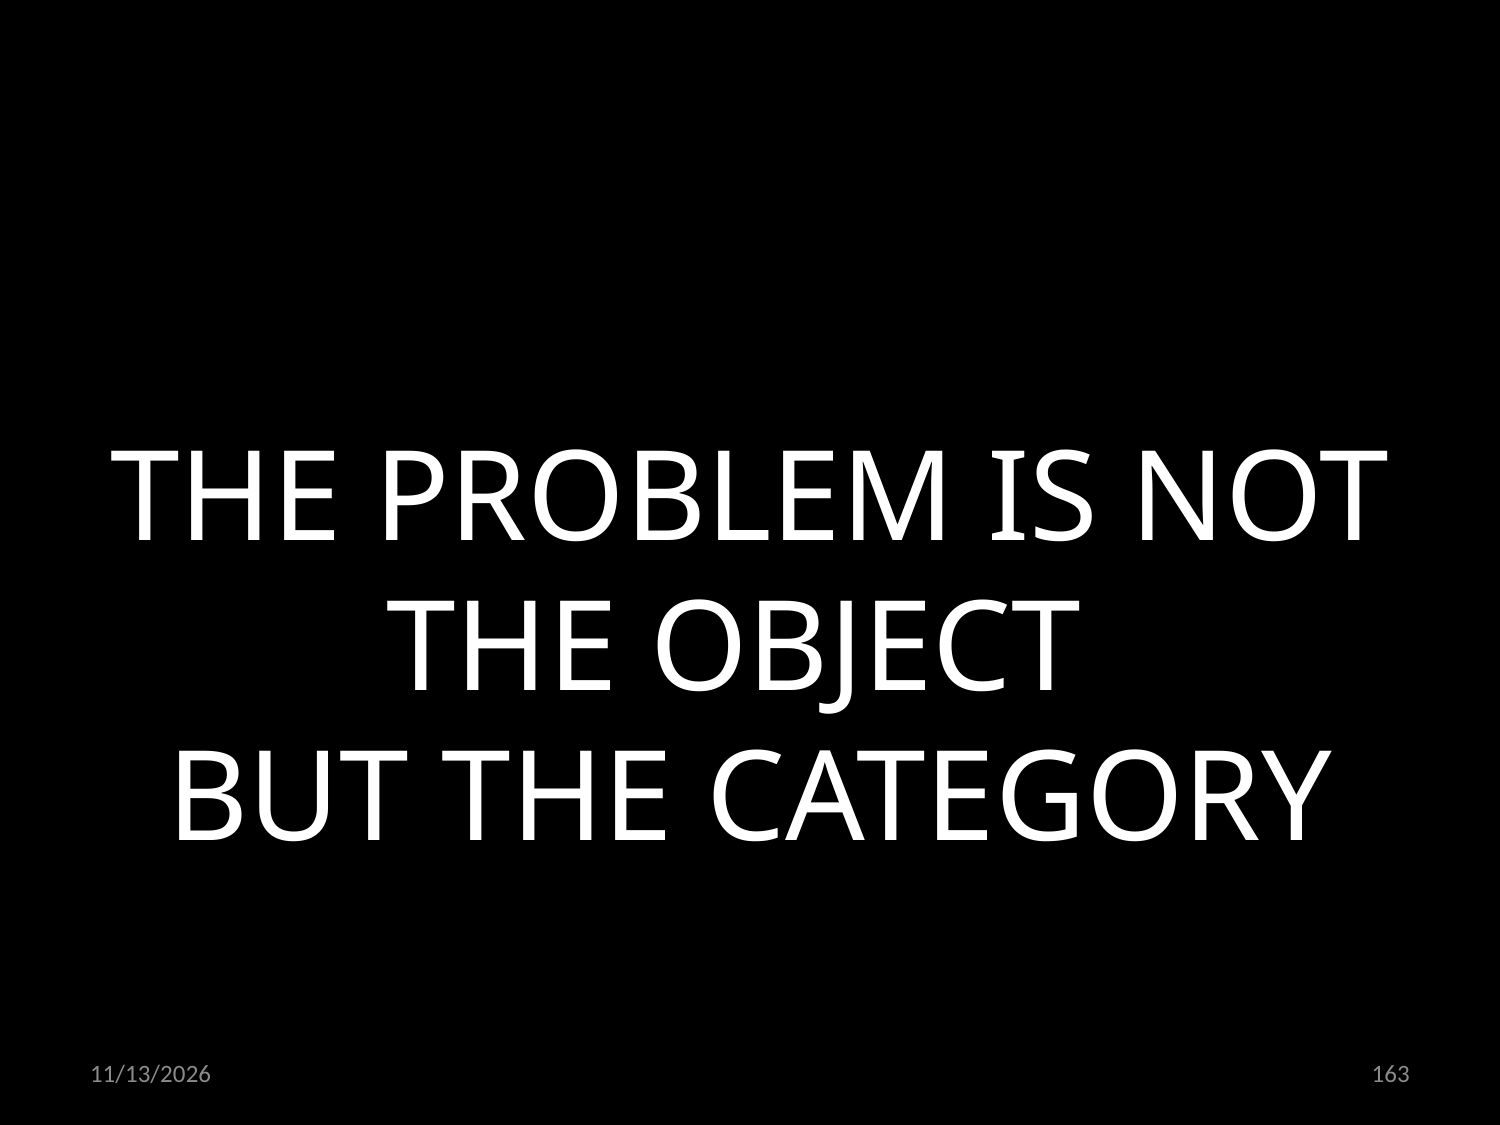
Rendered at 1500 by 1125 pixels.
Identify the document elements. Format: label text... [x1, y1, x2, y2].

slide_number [75, 1042, 425, 1103]
list THE PROBLEM IS NOT THE OBJECT BUT THE CATEGORY [0, 408, 1500, 510]
slide_number 163 [1074, 1042, 1425, 1103]
